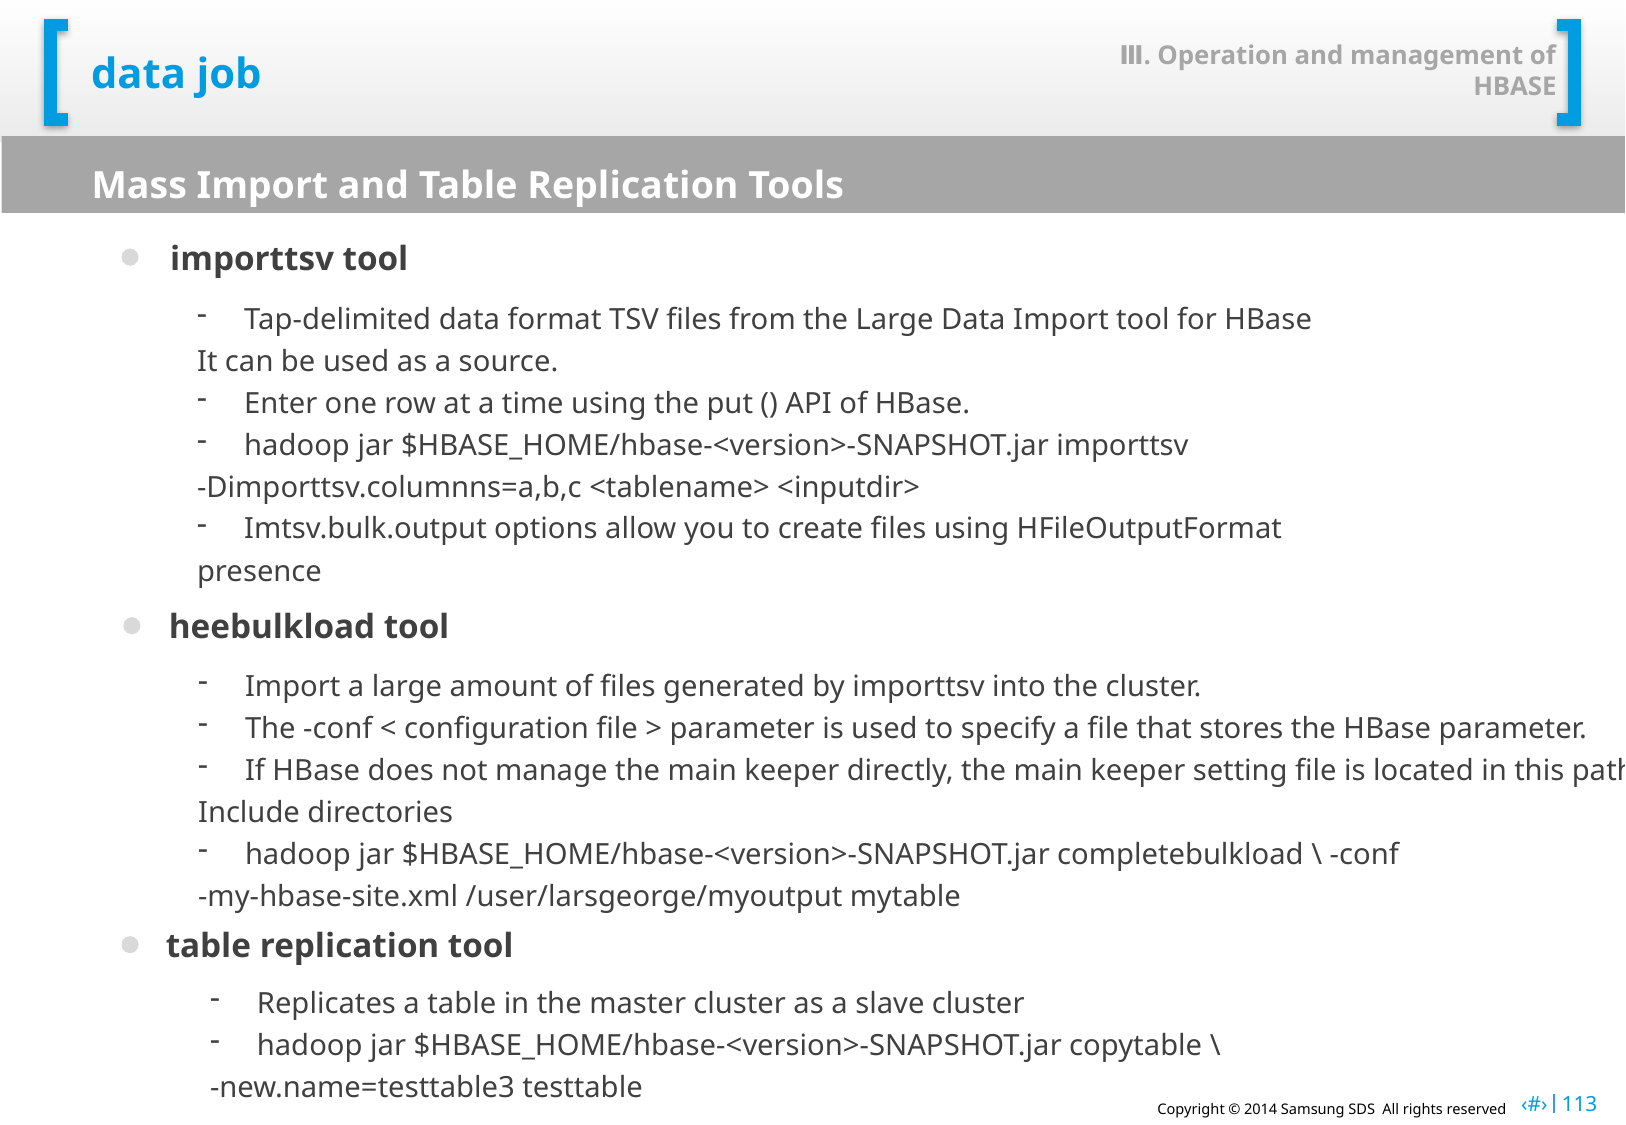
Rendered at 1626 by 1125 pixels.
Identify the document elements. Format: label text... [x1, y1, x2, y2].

text_box Tap-delimited data format TSV files from the Large Data Import tool for HBase It can be used as a source. Enter one row at a time using the put () API of HBase. hadoop jar $HBASE_HOME/hbase-<version>-SNAPSHOT.jar importtsv -Dimporttsv.columnns=a,b,c <tablename> <inputdir> Imtsv.bulk.output options allow you to create files using HFileOutputFormat presence [182, 285, 1328, 595]
text_box Ⅲ. Operation and management of HBASE [1034, 30, 1572, 108]
list Mass Import and Table Replication Tools [91, 147, 1586, 220]
text_box Import a large amount of files generated by importtsv into the cluster. The -conf < configuration file > parameter is used to specify a file that stores the HBase parameter. If HBase does not manage the main keeper directly, the main keeper setting file is located in this path Include directories hadoop jar $HBASE_HOME/hbase-<version>-SNAPSHOT.jar completebulkload \ -conf -my-hbase-site.xml /user/larsgeorge/myoutput mytable [183, 653, 1625, 920]
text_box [121, 229, 423, 286]
text_box Replicates a table in the master cluster as a slave cluster hadoop jar $HBASE_HOME/hbase-<version>-SNAPSHOT.jar copytable \ -new.name=testtable3 testtable [195, 969, 1237, 1111]
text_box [123, 597, 461, 654]
title data job [90, 33, 1439, 111]
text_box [121, 916, 524, 973]
text_box [0, 134, 1625, 215]
